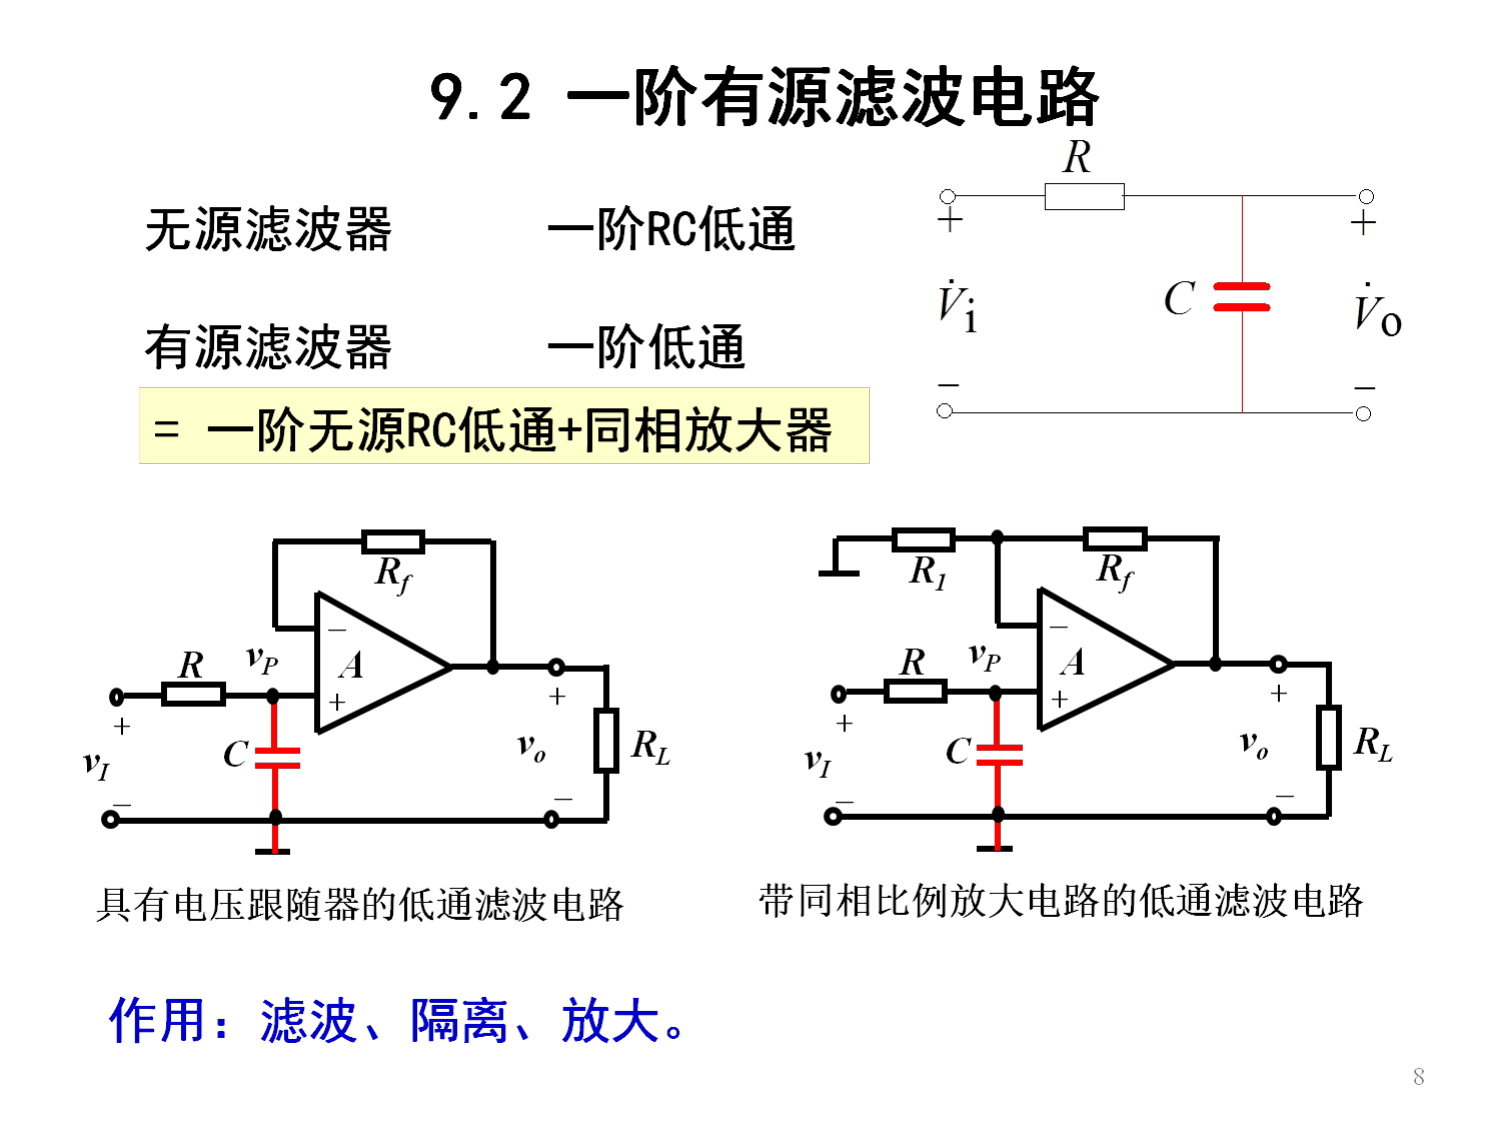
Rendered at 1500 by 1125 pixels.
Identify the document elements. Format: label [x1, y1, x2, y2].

picture [58, 19, 1442, 1107]
